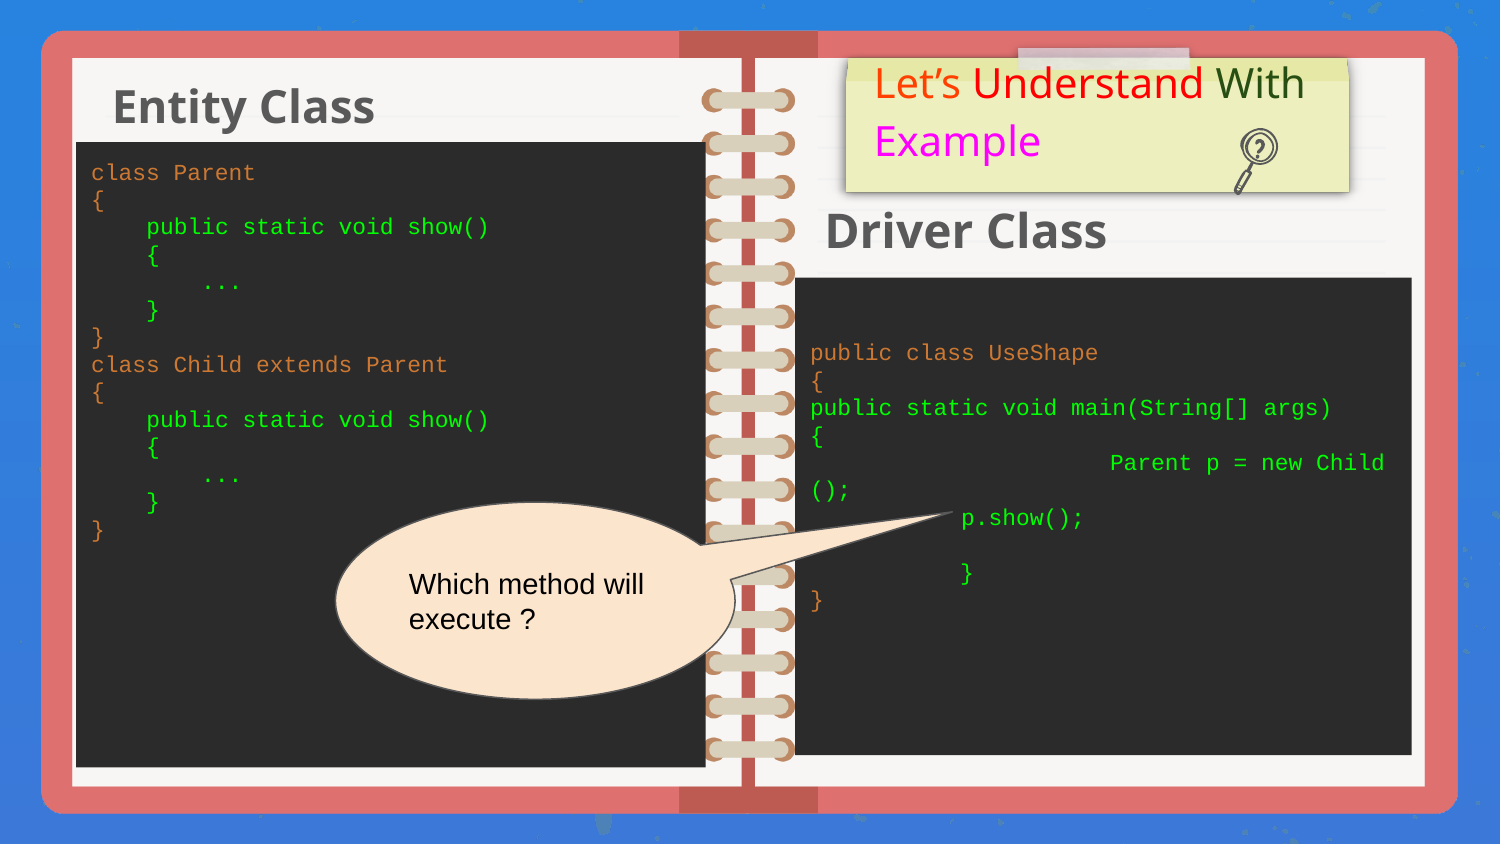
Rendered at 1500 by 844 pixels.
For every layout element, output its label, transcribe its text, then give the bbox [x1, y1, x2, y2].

list public class UseShape { public static void main(String[] args) { Parent p = new Child (); p.show(); } } [795, 277, 1412, 756]
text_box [1229, 126, 1275, 198]
text_box Which method will execute ? [335, 502, 953, 700]
picture [41, 26, 1458, 814]
title Entity Class [96, 76, 439, 148]
list class Parent { public static void show() { ... } } class Child extends Parent { public static void show() { ... } } [76, 142, 706, 768]
title Driver Class [809, 202, 1134, 274]
